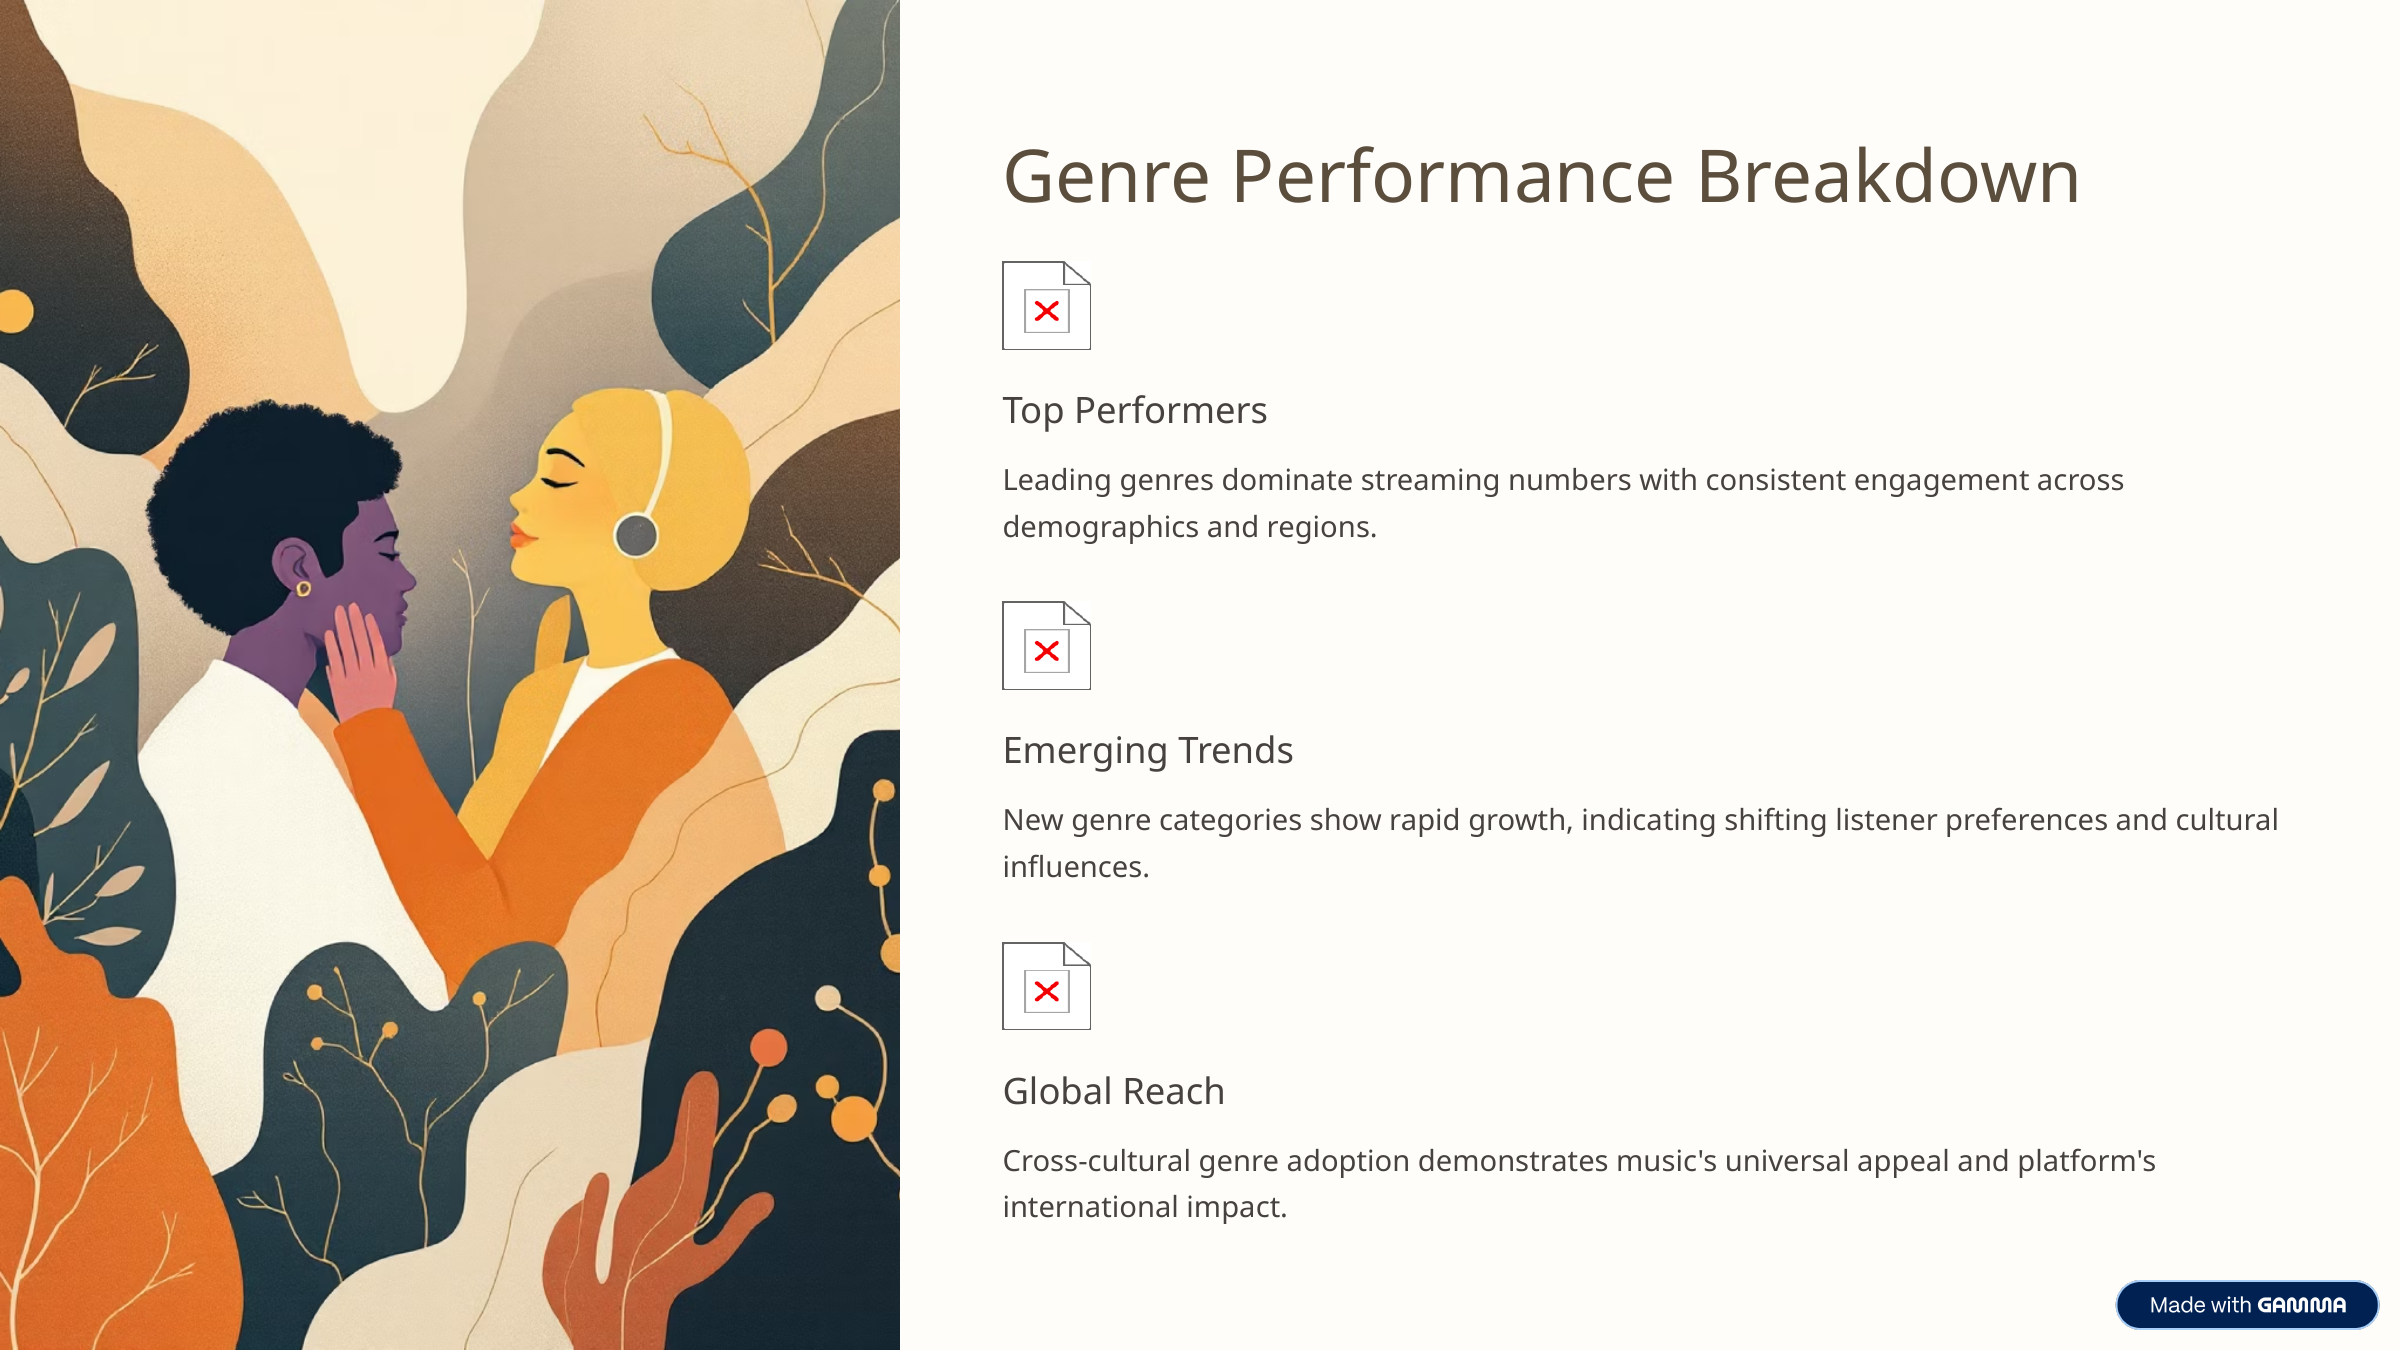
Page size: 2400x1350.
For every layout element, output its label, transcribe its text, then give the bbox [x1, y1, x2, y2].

text_box Emerging Trends [1002, 726, 1369, 773]
text_box Genre Performance Breakdown [1002, 126, 2189, 218]
text_box Top Performers [1002, 386, 1369, 432]
text_box Leading genres dominate streaming numbers with consistent engagement across demographics and regions. [1002, 449, 2298, 544]
picture [0, 0, 900, 1350]
text_box Cross-cultural genre adoption demonstrates music's universal appeal and platform's international impact. [1002, 1129, 2298, 1224]
picture [1002, 261, 1091, 350]
picture [2106, 1271, 2389, 1339]
picture [1002, 942, 1091, 1030]
text_box New genre categories show rapid growth, indicating shifting listener preferences and cultural influences. [1002, 789, 2298, 884]
picture [1002, 601, 1091, 690]
text_box Global Reach [1002, 1066, 1369, 1113]
